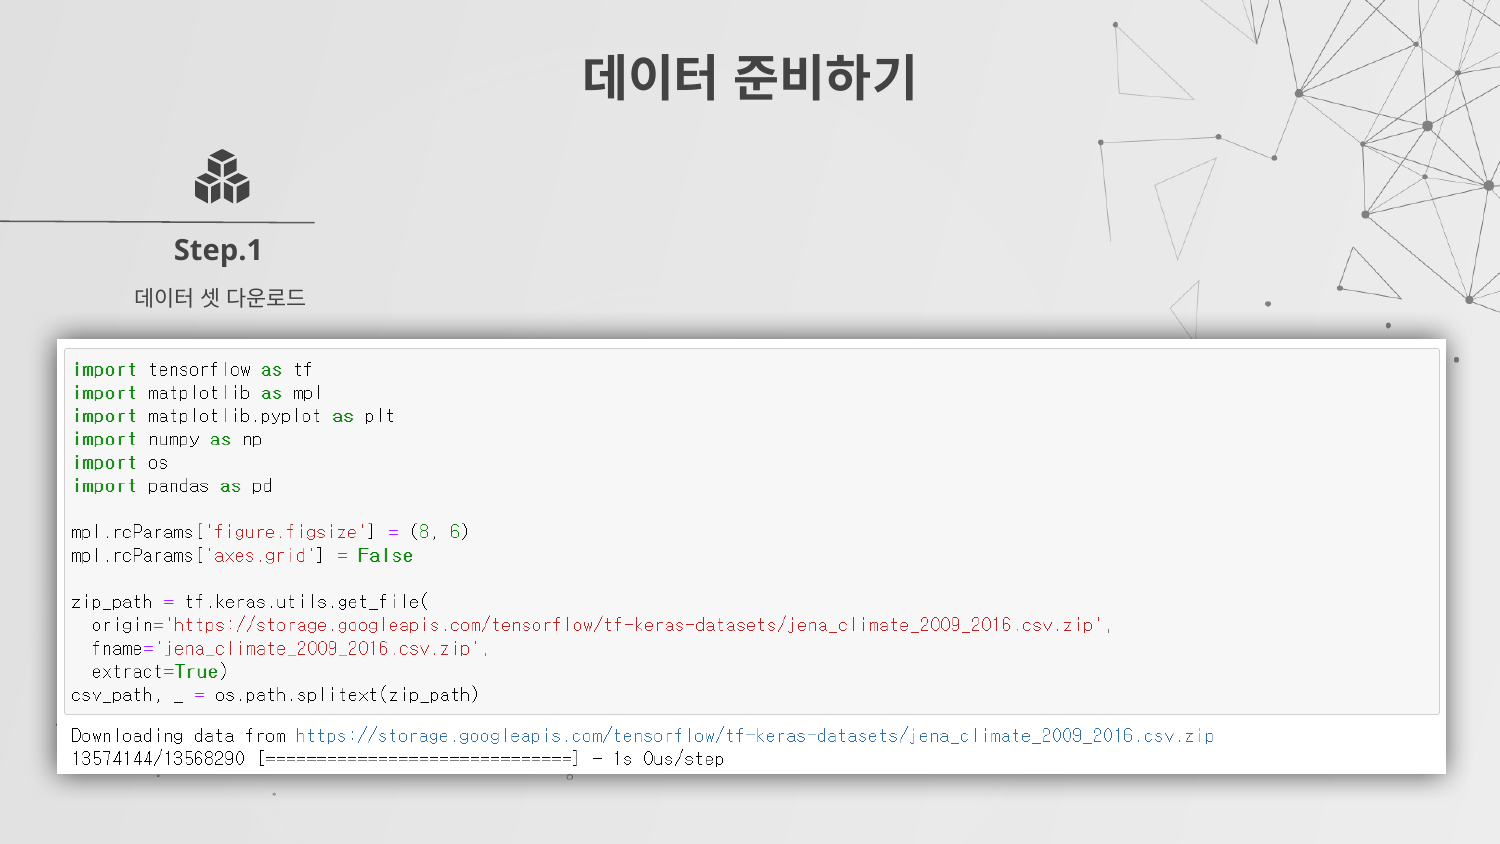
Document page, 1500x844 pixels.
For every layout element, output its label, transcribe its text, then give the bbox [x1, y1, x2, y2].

title Step.1 [72, 210, 365, 282]
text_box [194, 148, 250, 204]
title 데이터 준비하기 [322, 31, 1178, 188]
subtitle 데이터 셋 다운로드 [102, 269, 345, 316]
picture [0, 0, 1500, 844]
